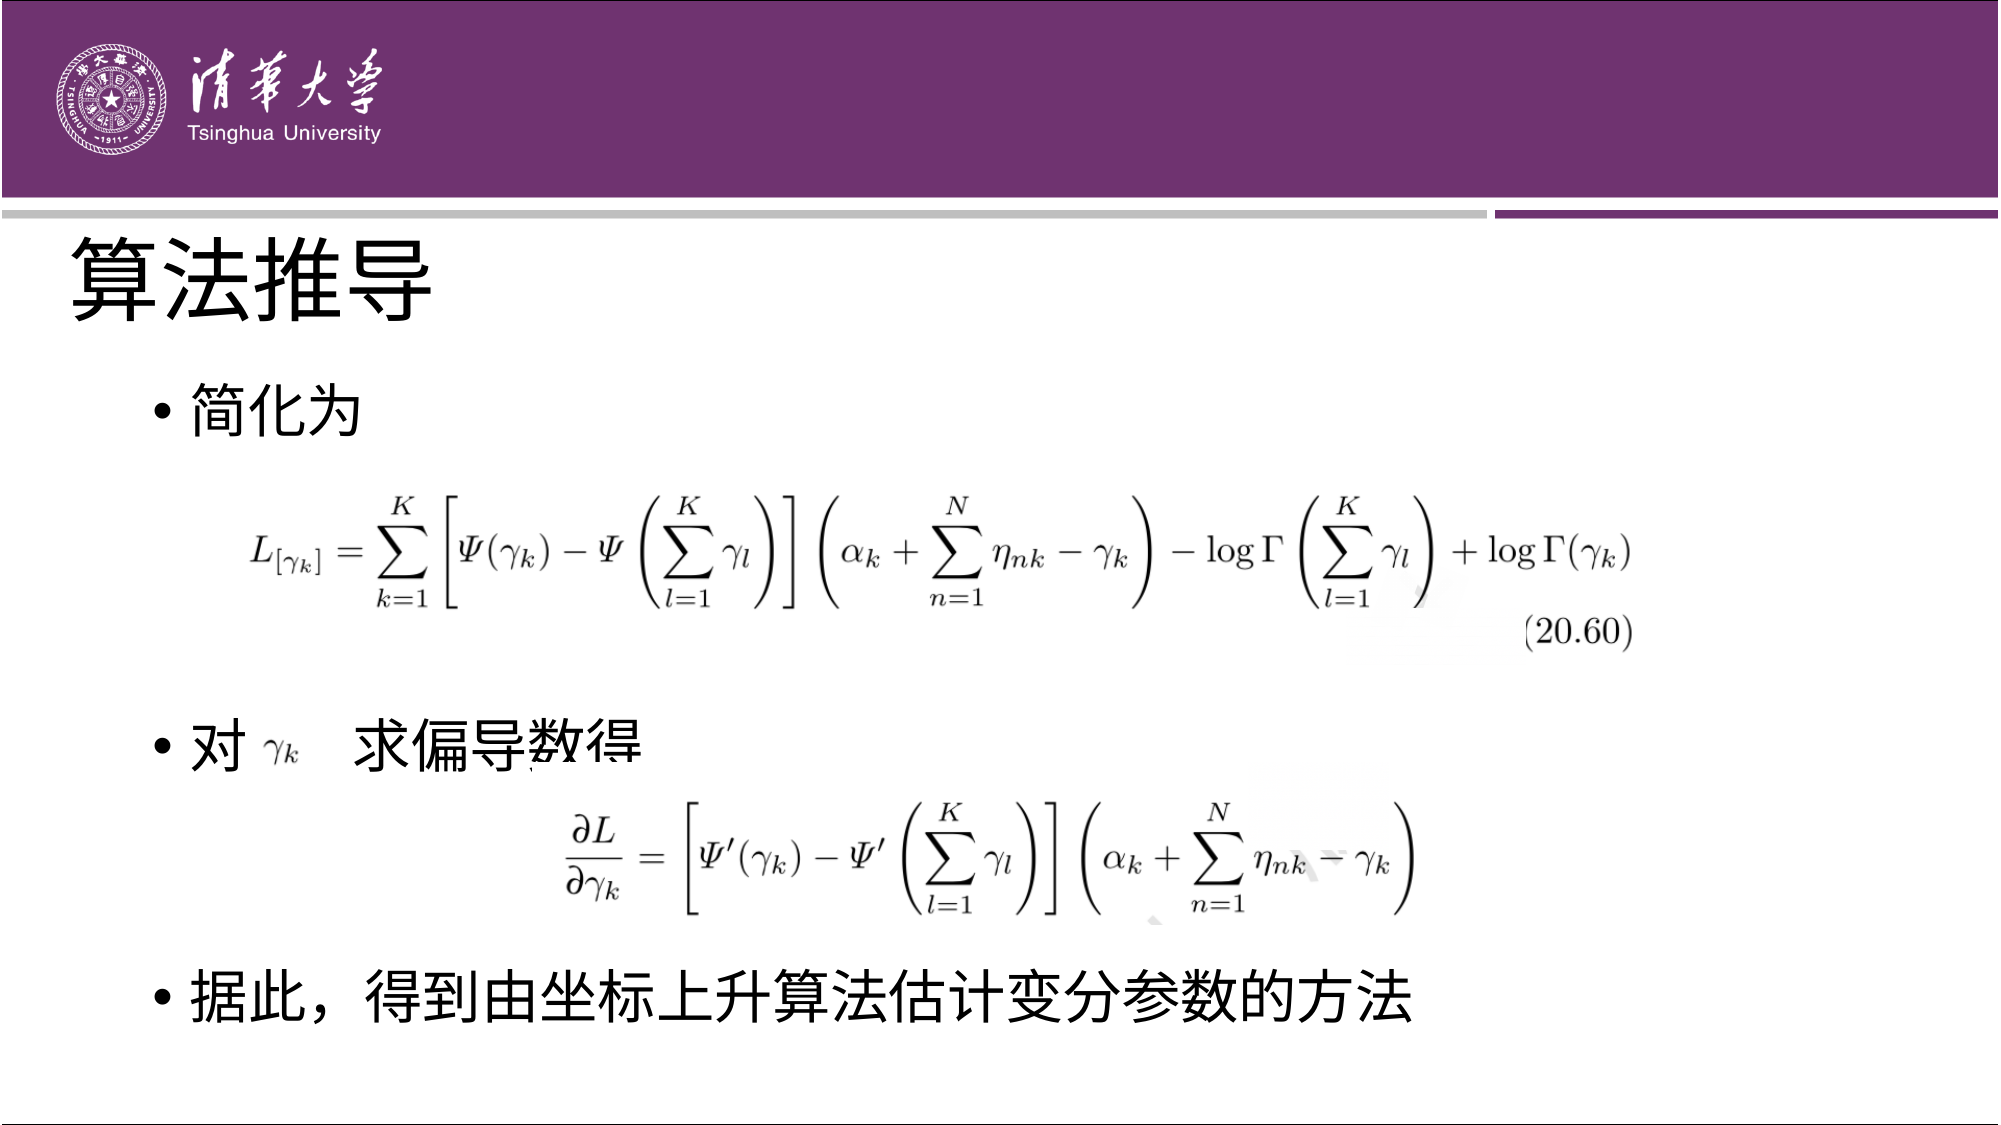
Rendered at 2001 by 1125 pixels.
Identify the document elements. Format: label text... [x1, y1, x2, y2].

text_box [212, 460, 1788, 665]
list 简化为 对 求偏导数得 据此，得到由坐标上升算法估计变分参数的方法 [137, 374, 1863, 1089]
picture [2, 0, 1998, 1125]
title 算法推导 [53, 176, 1779, 394]
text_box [532, 762, 1468, 925]
